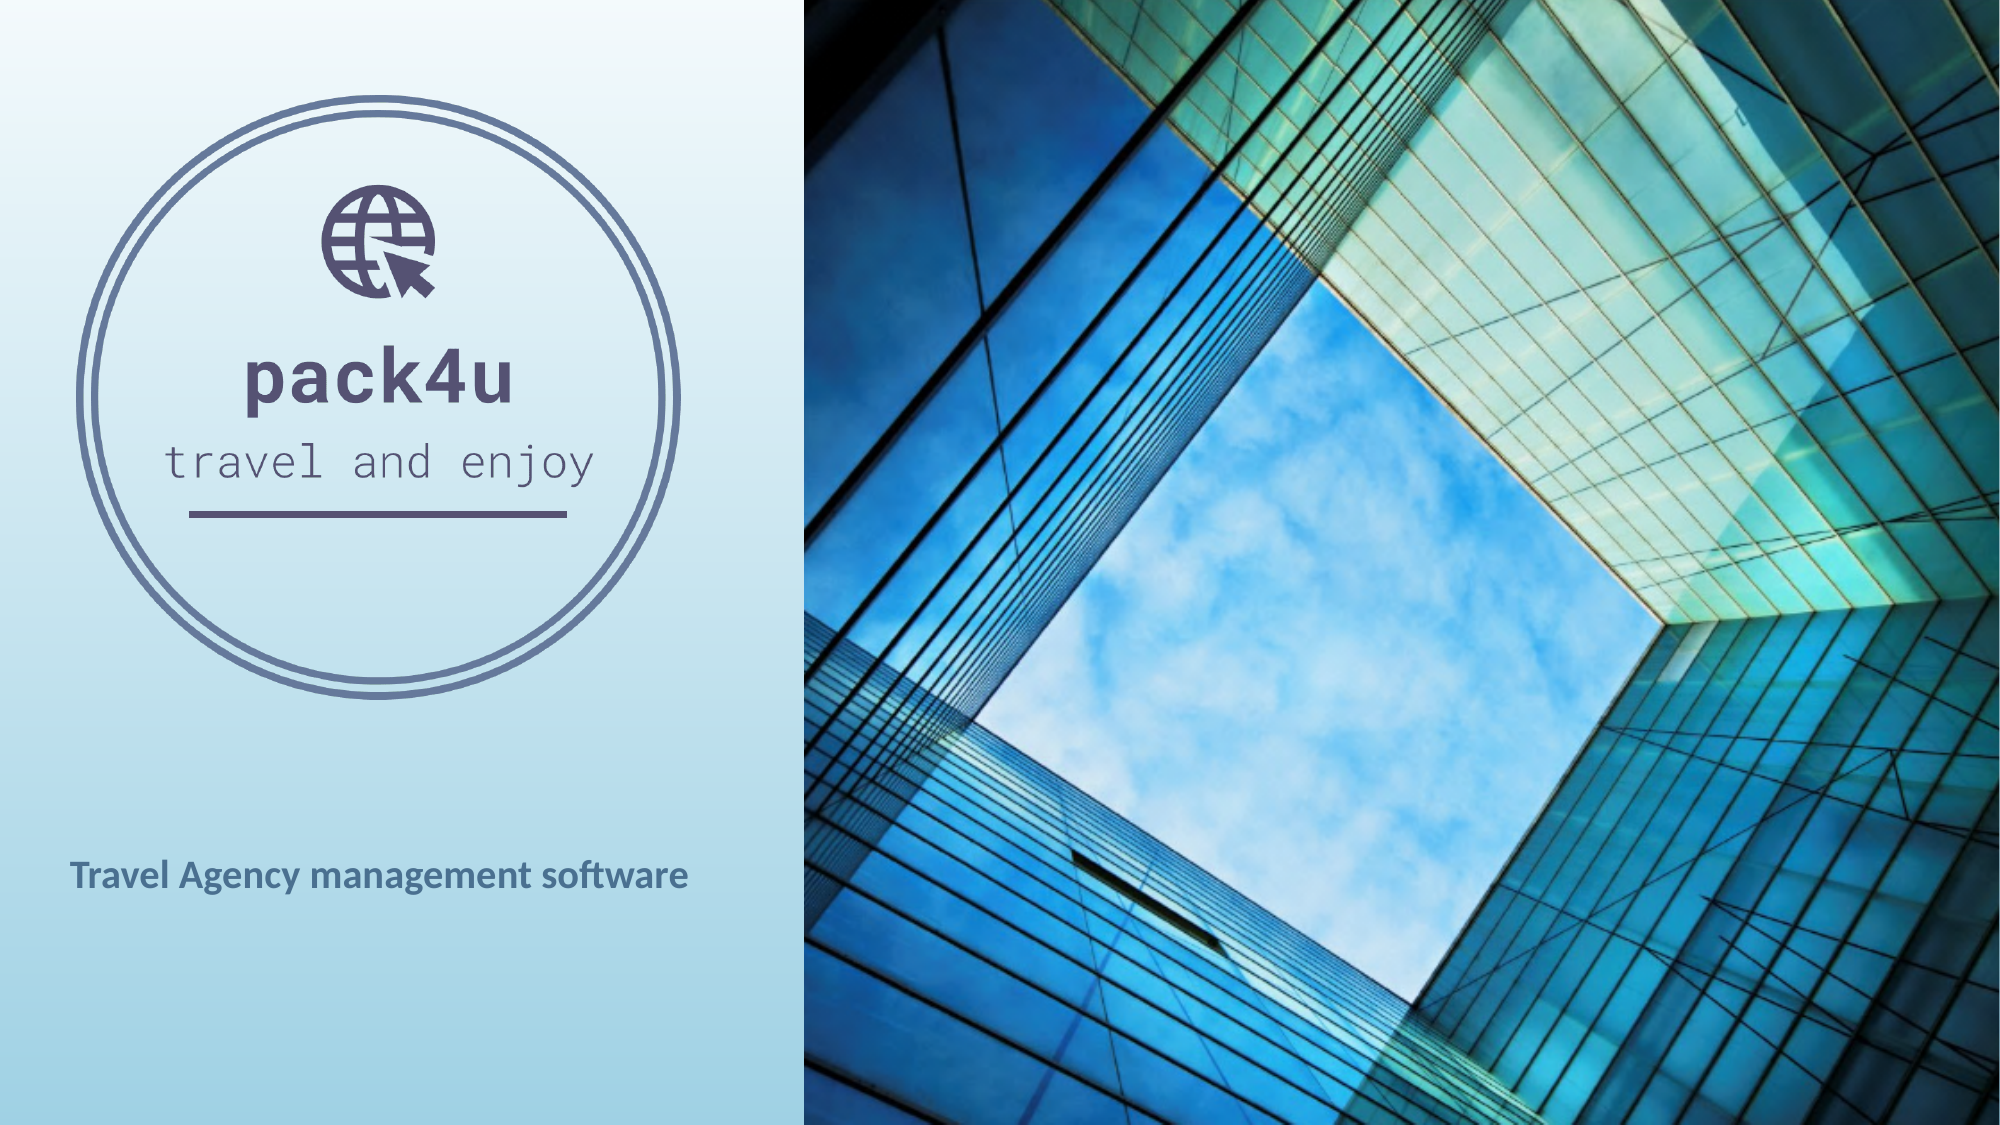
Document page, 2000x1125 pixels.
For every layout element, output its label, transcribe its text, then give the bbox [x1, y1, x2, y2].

picture [804, 0, 2000, 1125]
subtitle Travel Agency management software [54, 846, 756, 906]
picture [0, 19, 756, 776]
